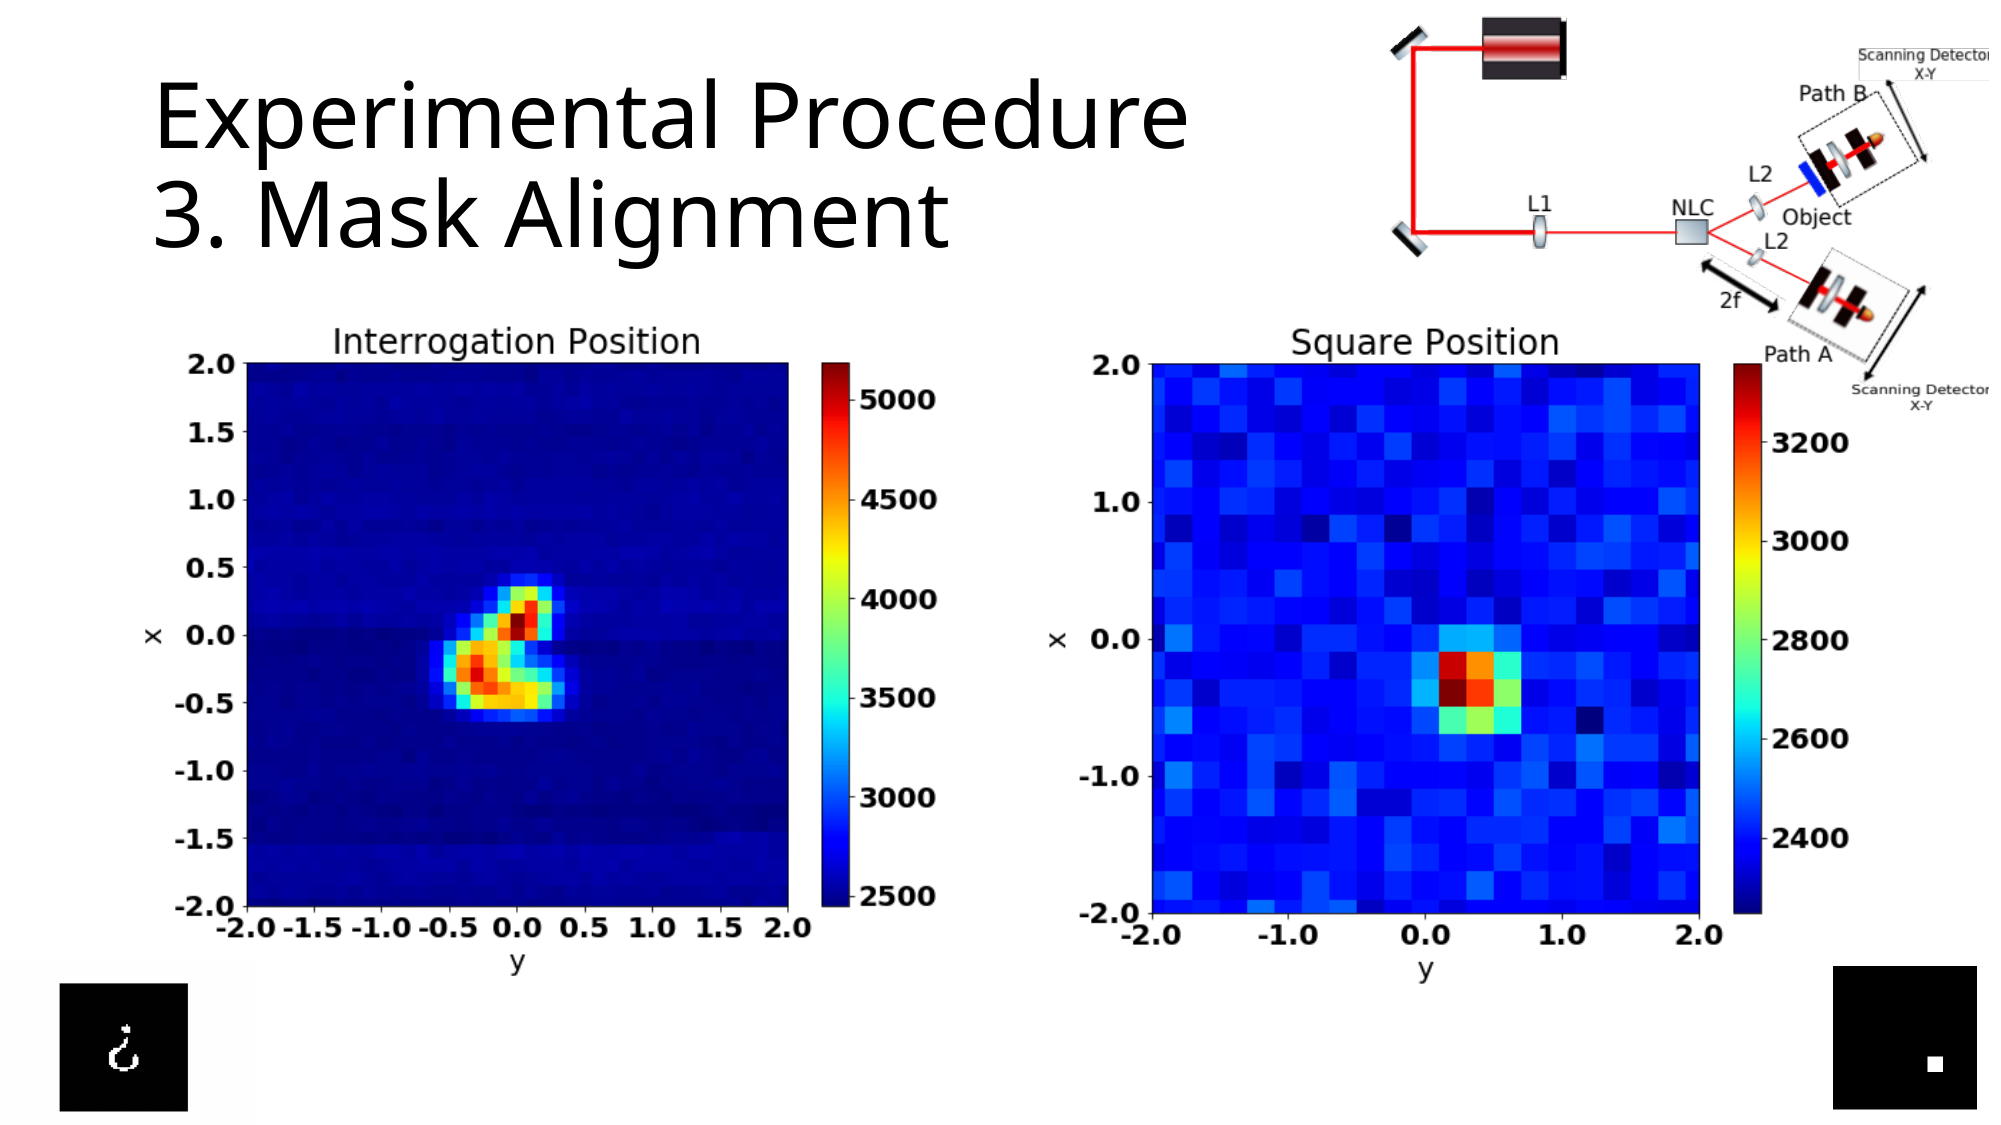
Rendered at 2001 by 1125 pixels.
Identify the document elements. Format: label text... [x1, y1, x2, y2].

picture [0, 277, 1010, 1125]
picture [1383, 0, 1989, 453]
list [1041, 277, 1924, 1004]
title Experimental Procedure 3. Mask Alignment [137, 59, 1383, 278]
picture [1828, 962, 1980, 1113]
